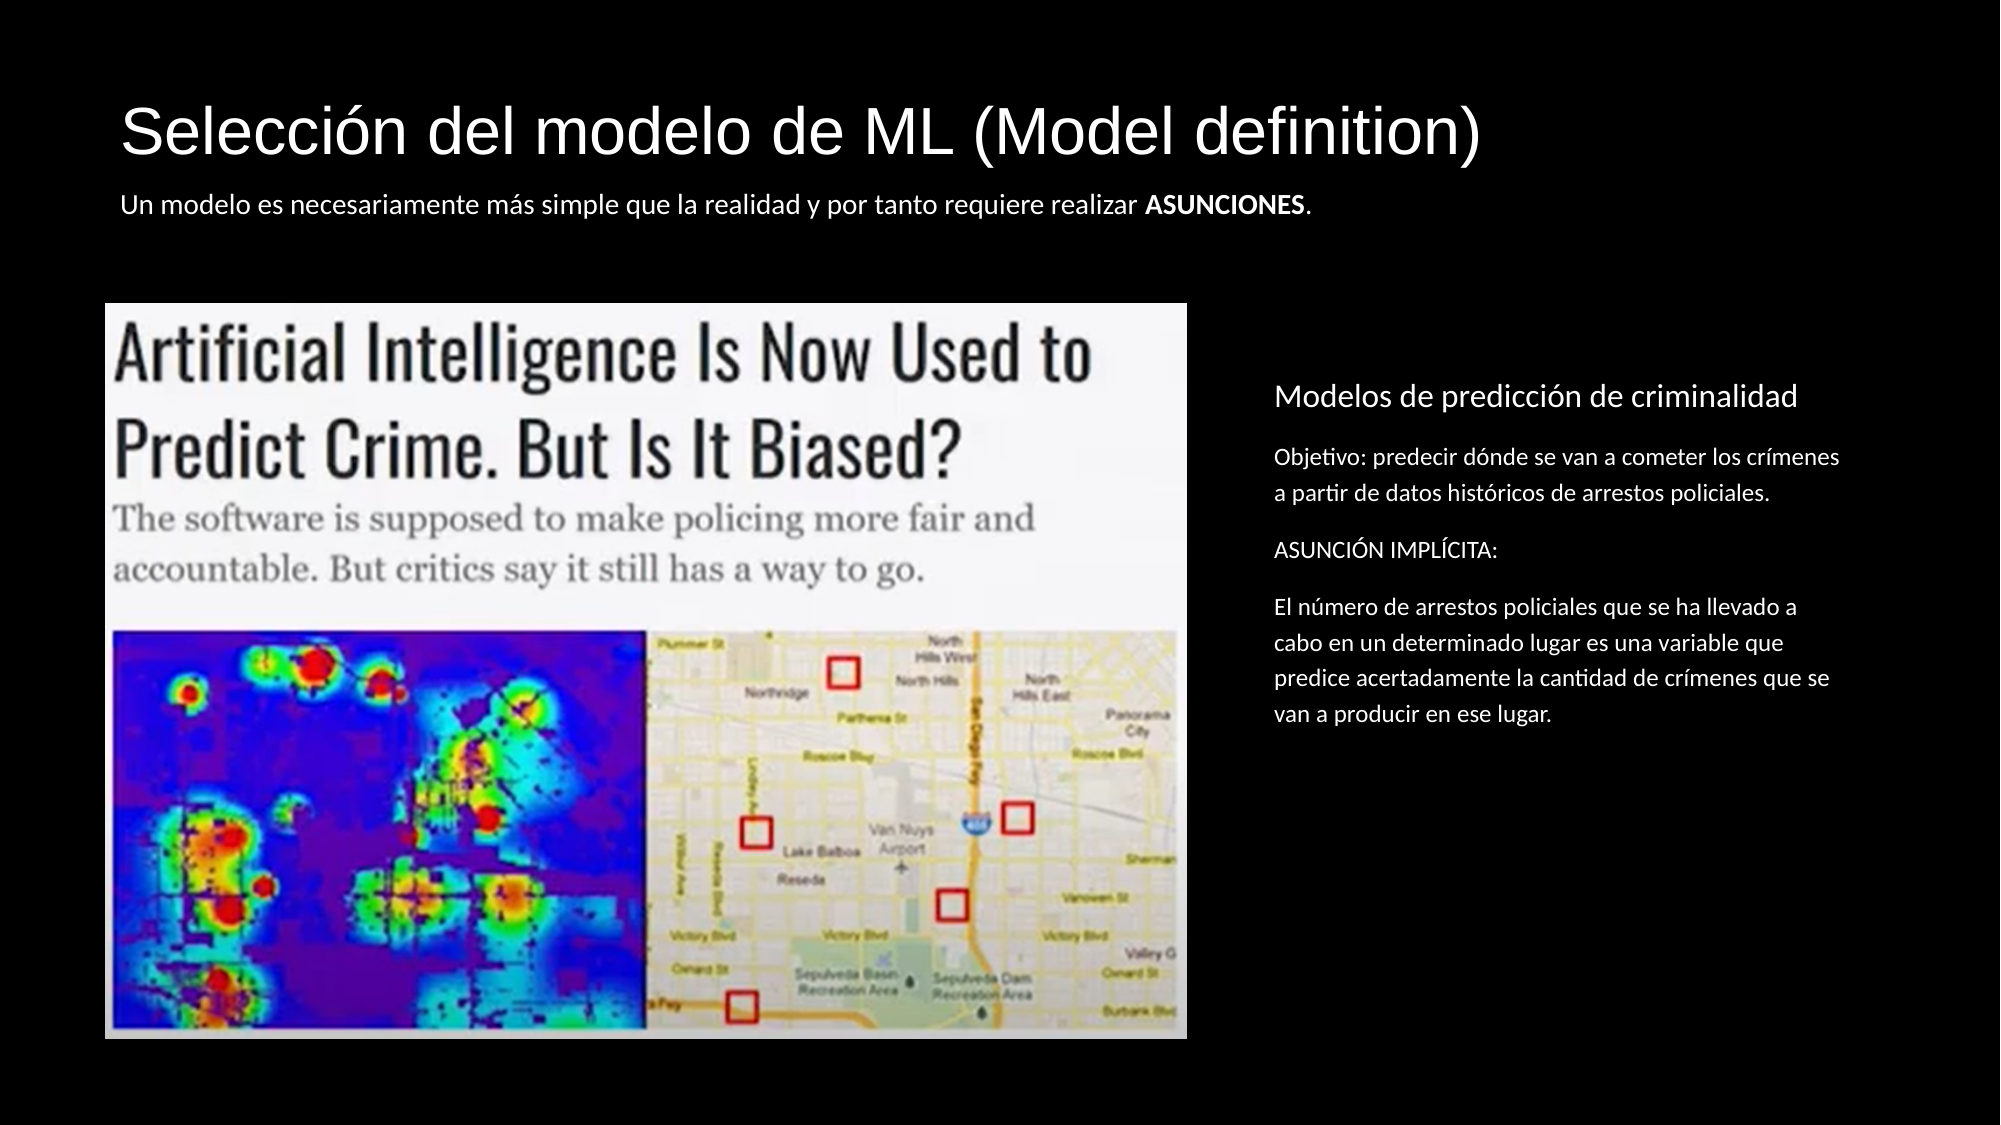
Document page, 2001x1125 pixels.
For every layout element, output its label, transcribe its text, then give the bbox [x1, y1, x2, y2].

text_box [105, 137, 1831, 185]
picture [105, 303, 1187, 1039]
text_box Selección del modelo de ML (Model definition) [105, 86, 1831, 137]
text_box Modelos de predicción de criminalidad Objetivo: predecir dónde se van a cometer los crímenes a partir de datos históricos de arrestos policiales. ASUNCIÓN IMPLÍCITA: El número de arrestos policiales que se ha llevado a cabo en un determinado lugar es una variable que predice acertadamente la cantidad de crímenes que se van a producir en ese lugar. [1259, 358, 1865, 777]
text_box Un modelo es necesariamente más simple que la realidad y por tanto requiere realizar ASUNCIONES. [105, 185, 1831, 312]
